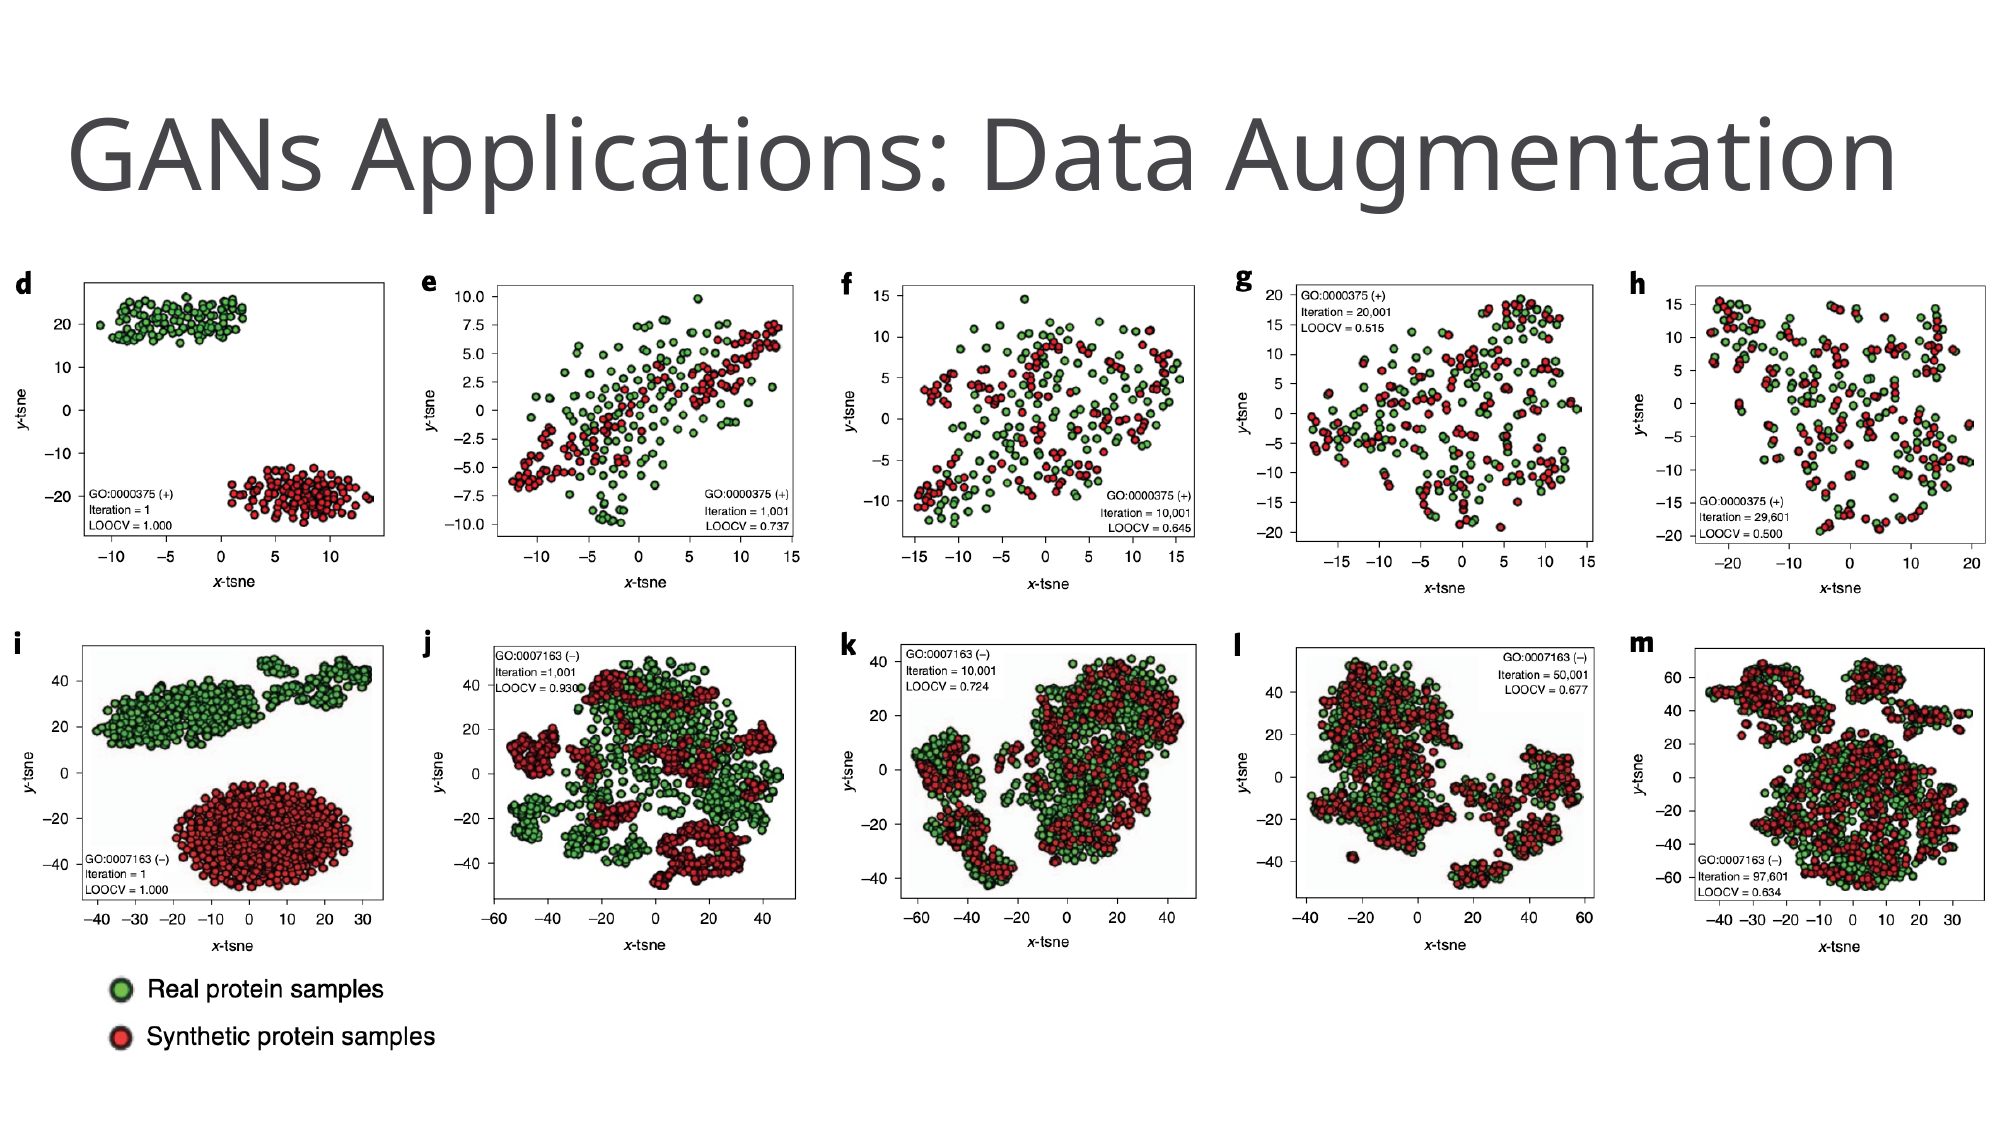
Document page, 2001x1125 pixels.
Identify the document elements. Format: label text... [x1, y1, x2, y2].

text_box GANs Applications: Data Augmentation [50, 38, 1954, 220]
picture [0, 251, 2000, 1066]
